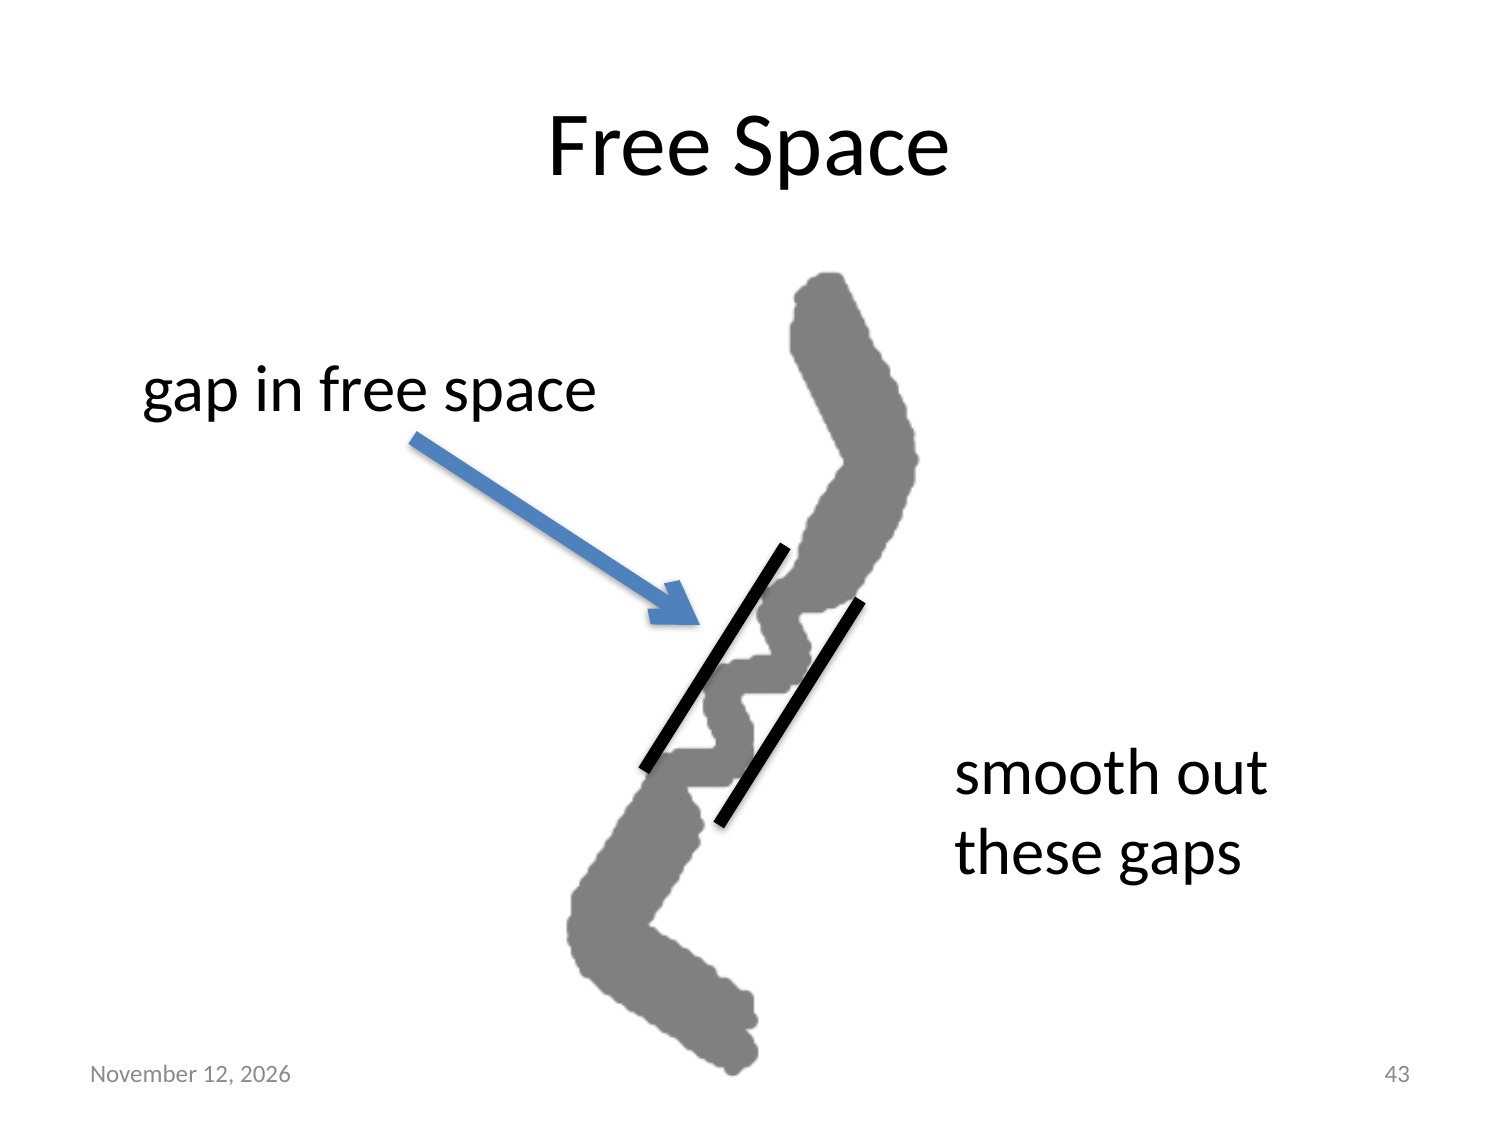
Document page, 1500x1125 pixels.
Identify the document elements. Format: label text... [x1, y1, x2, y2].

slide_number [75, 1042, 425, 1103]
text_box gap in free space [127, 337, 475, 433]
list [480, 231, 995, 1125]
slide_number 43 [1074, 1042, 1425, 1103]
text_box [676, 641, 903, 784]
title Free Space [75, 45, 1425, 233]
text_box smooth out these gaps [999, 720, 1307, 896]
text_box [412, 437, 701, 626]
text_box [601, 587, 828, 730]
